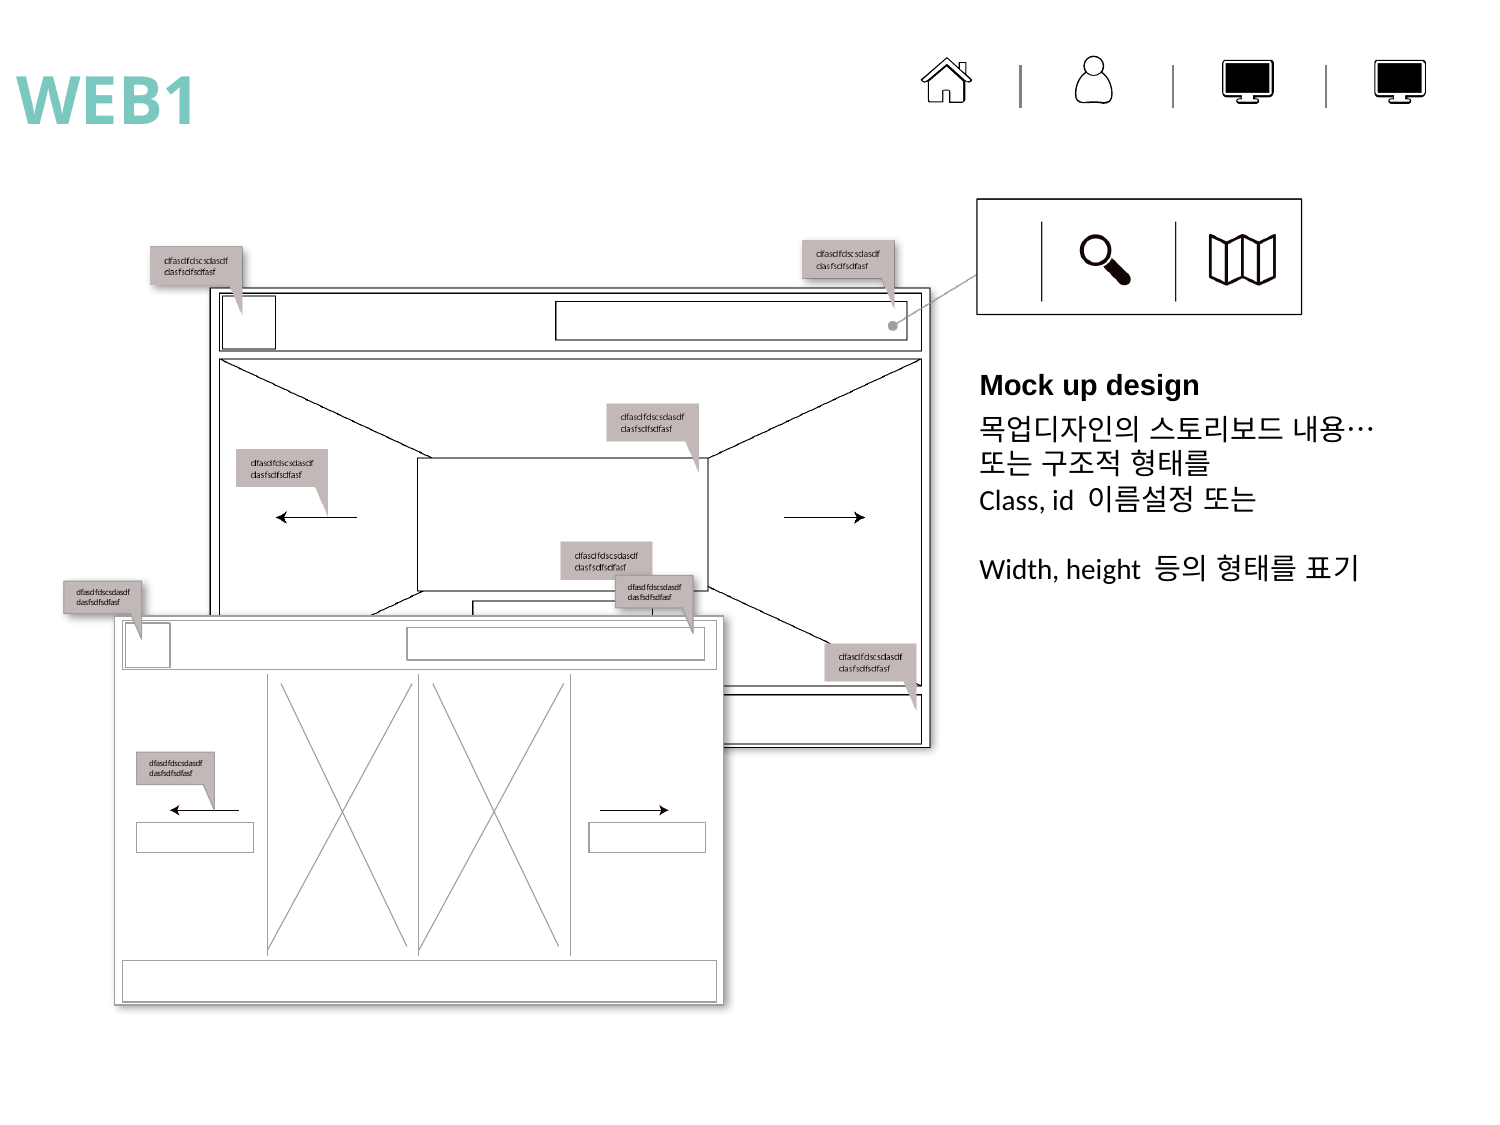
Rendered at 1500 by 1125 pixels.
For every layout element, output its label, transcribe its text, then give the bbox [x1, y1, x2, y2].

picture [63, 198, 1303, 1006]
title WEB1 [1, 59, 332, 116]
text_box Mock up design [964, 361, 1449, 410]
text_box 목업디자인의 스토리보드 내용… 또는 구조적 형태를 Class, id 이름설정 또는 Width, height 등의 형태를 표기 [964, 403, 1455, 593]
